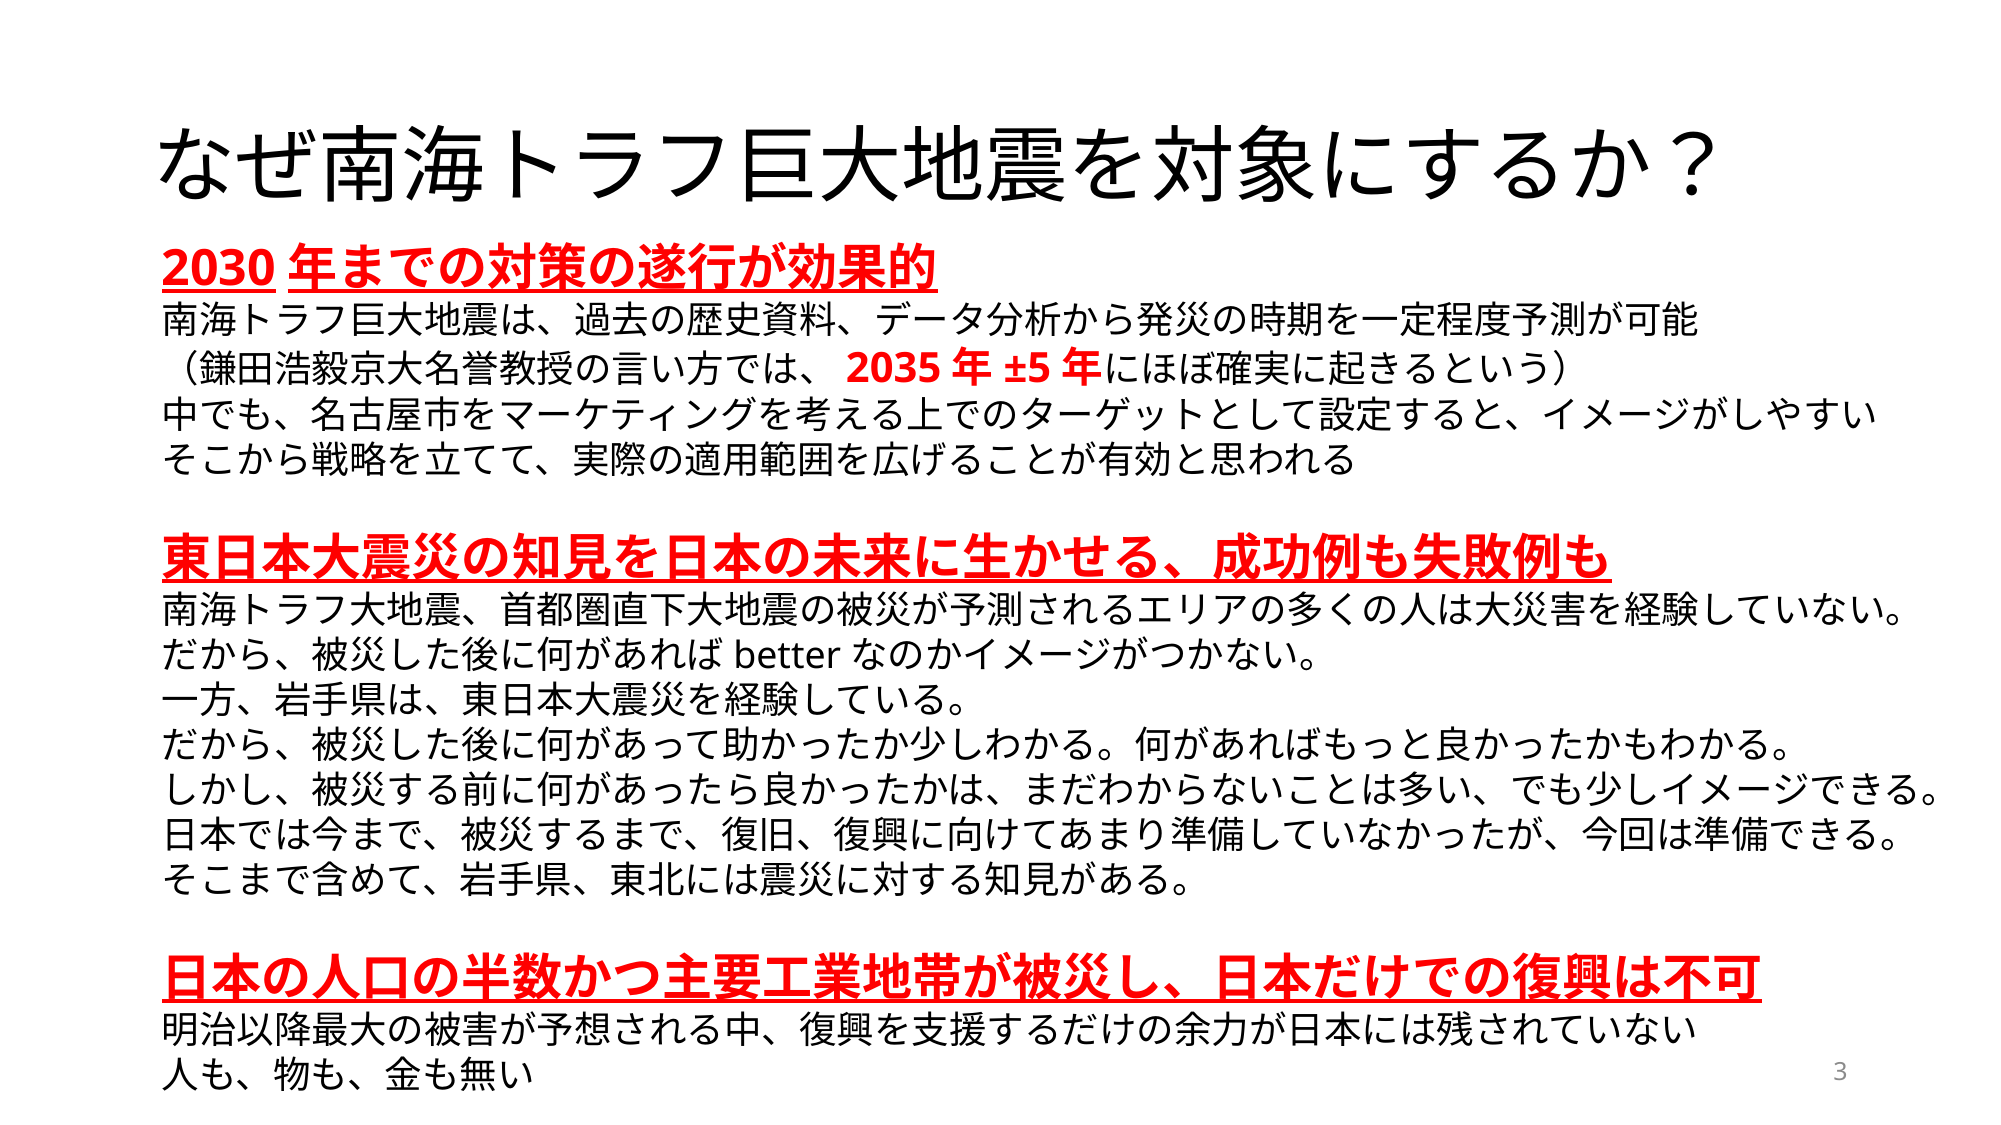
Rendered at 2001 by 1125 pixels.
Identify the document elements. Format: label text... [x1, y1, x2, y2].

text_box 2030年までの対策の遂行が効果的 南海トラフ巨大地震は、過去の歴史資料、データ分析から発災の時期を一定程度予測が可能 （鎌田浩毅京大名誉教授の言い方では、2035年±5年にほぼ確実に起きるという） 中でも、名古屋市をマーケティングを考える上でのターゲットとして設定すると、イメージがしやすい そこから戦略を立てて、実際の適用範囲を広げることが有効と思われる 東日本大震災の知見を日本の未来に生かせる、成功例も失敗例も 南海トラフ大地震、首都圏直下大地震の被災が予測されるエリアの多くの人は大災害を経験していない。 だから、被災した後に何があればbetterなのかイメージがつかない。 一方、岩手県は、東日本大震災を経験している。 だから、被災した後に何があって助かったか少しわかる。何があればもっと良かったかもわかる。 しかし、被災する前に何があったら良かったかは、まだわからないことは多い、でも少しイメージできる。 日本では今まで、被災するまで、復旧、復興に向けてあまり準備していなかったが、今回は準備できる。 そこまで含めて、岩手県、東北には震災に対する知見がある。 日本の人口の半数かつ主要工業地帯が被災し、日本だけでの復興は不可 明治以降最大の被害が予想される中、復興を支援するだけの余力が日本には残されていない 人も、物も、金も無い [147, 228, 1973, 1103]
title なぜ南海トラフ巨大地震を対象にするか？ [137, 59, 1863, 278]
slide_number 3 [1412, 1042, 1863, 1103]
